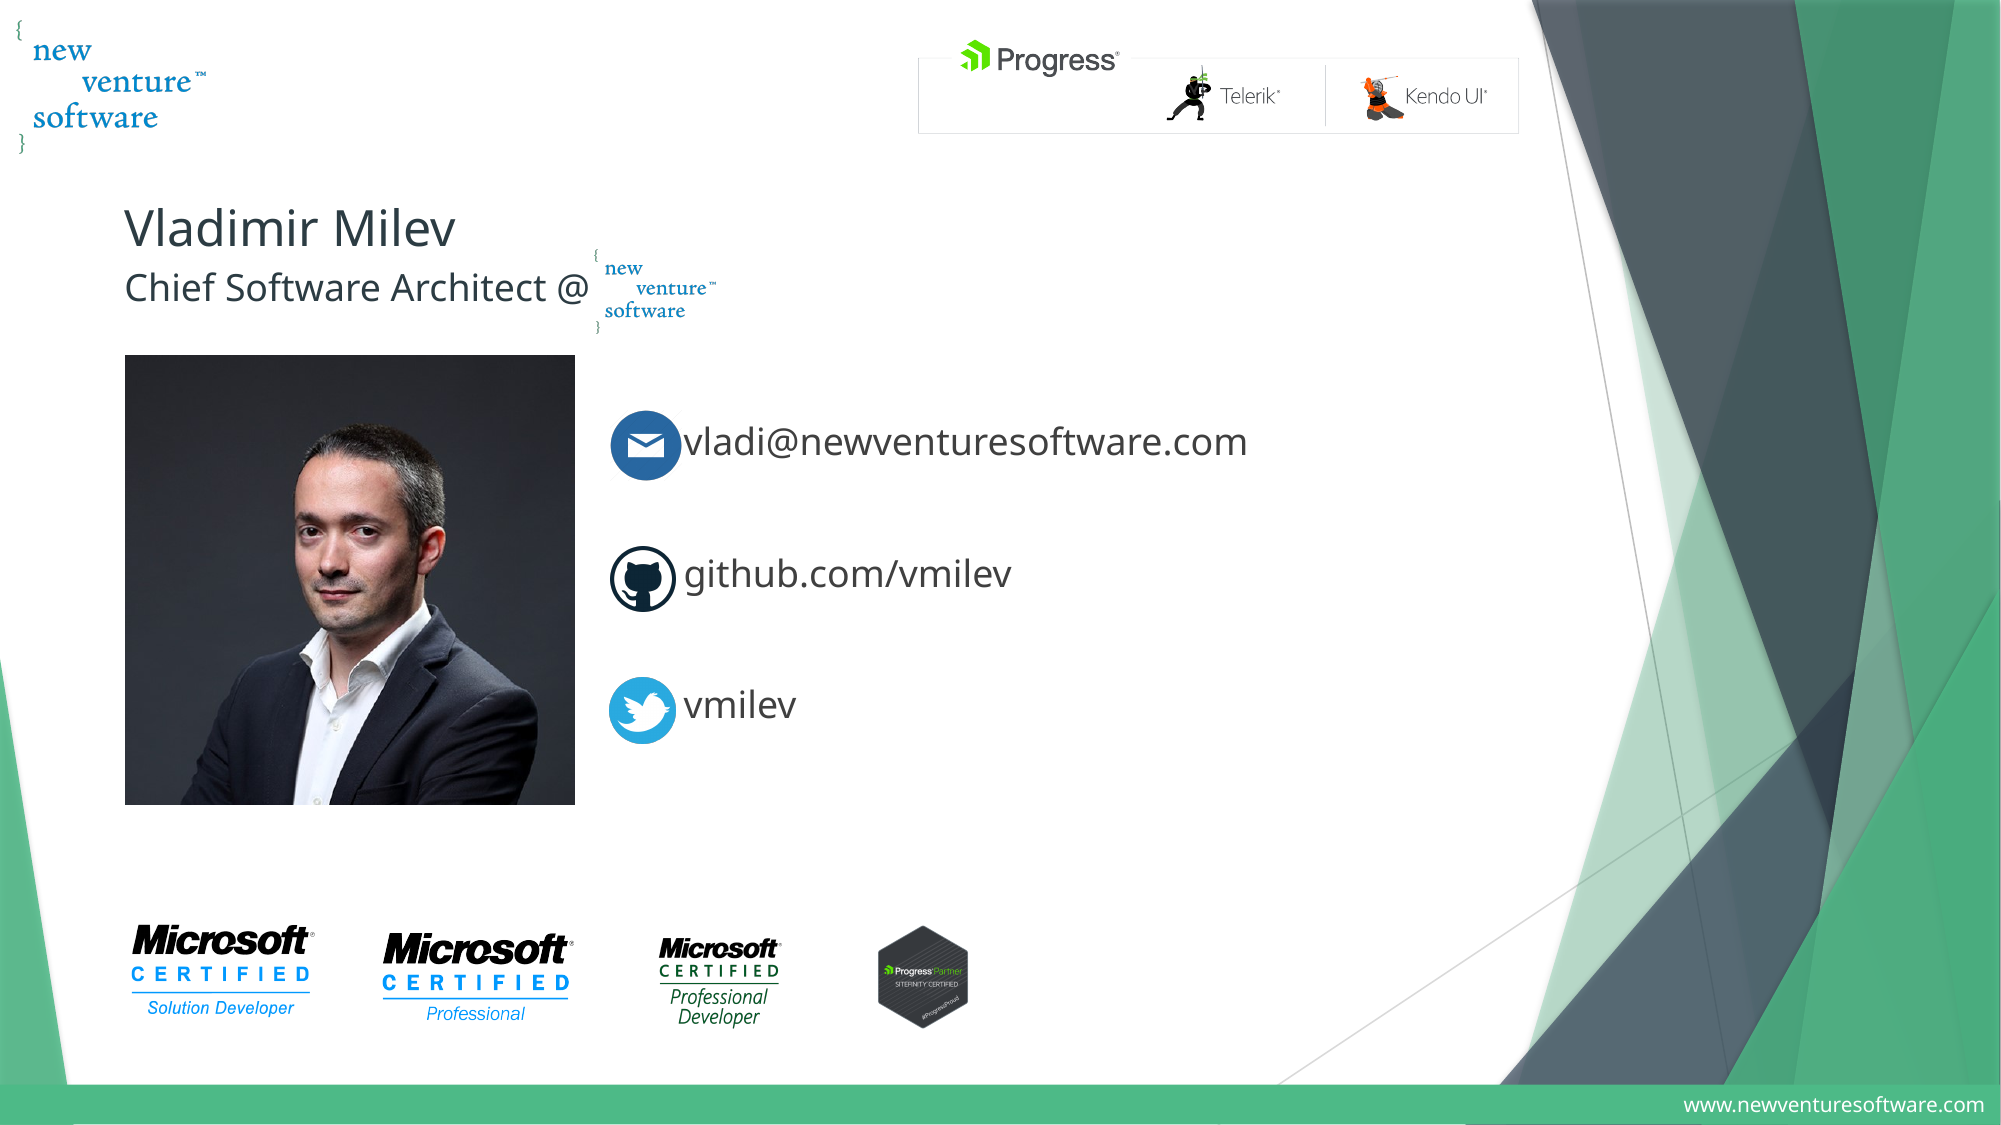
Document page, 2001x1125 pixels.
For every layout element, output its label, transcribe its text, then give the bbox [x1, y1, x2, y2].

picture [866, 920, 979, 1033]
picture [593, 248, 716, 335]
picture [125, 917, 322, 1030]
picture [125, 355, 576, 806]
text_box vladi@newventuresoftware.com github.com/vmilev vmilev [610, 410, 1527, 755]
picture [610, 410, 682, 482]
picture [608, 676, 676, 744]
picture [382, 933, 574, 1022]
picture [16, 20, 206, 154]
text_box Chief Software Architect @ [109, 256, 589, 317]
picture [654, 932, 787, 1035]
picture [915, 39, 1522, 134]
picture [609, 546, 676, 613]
text_box Vladimir Milev [109, 188, 548, 256]
